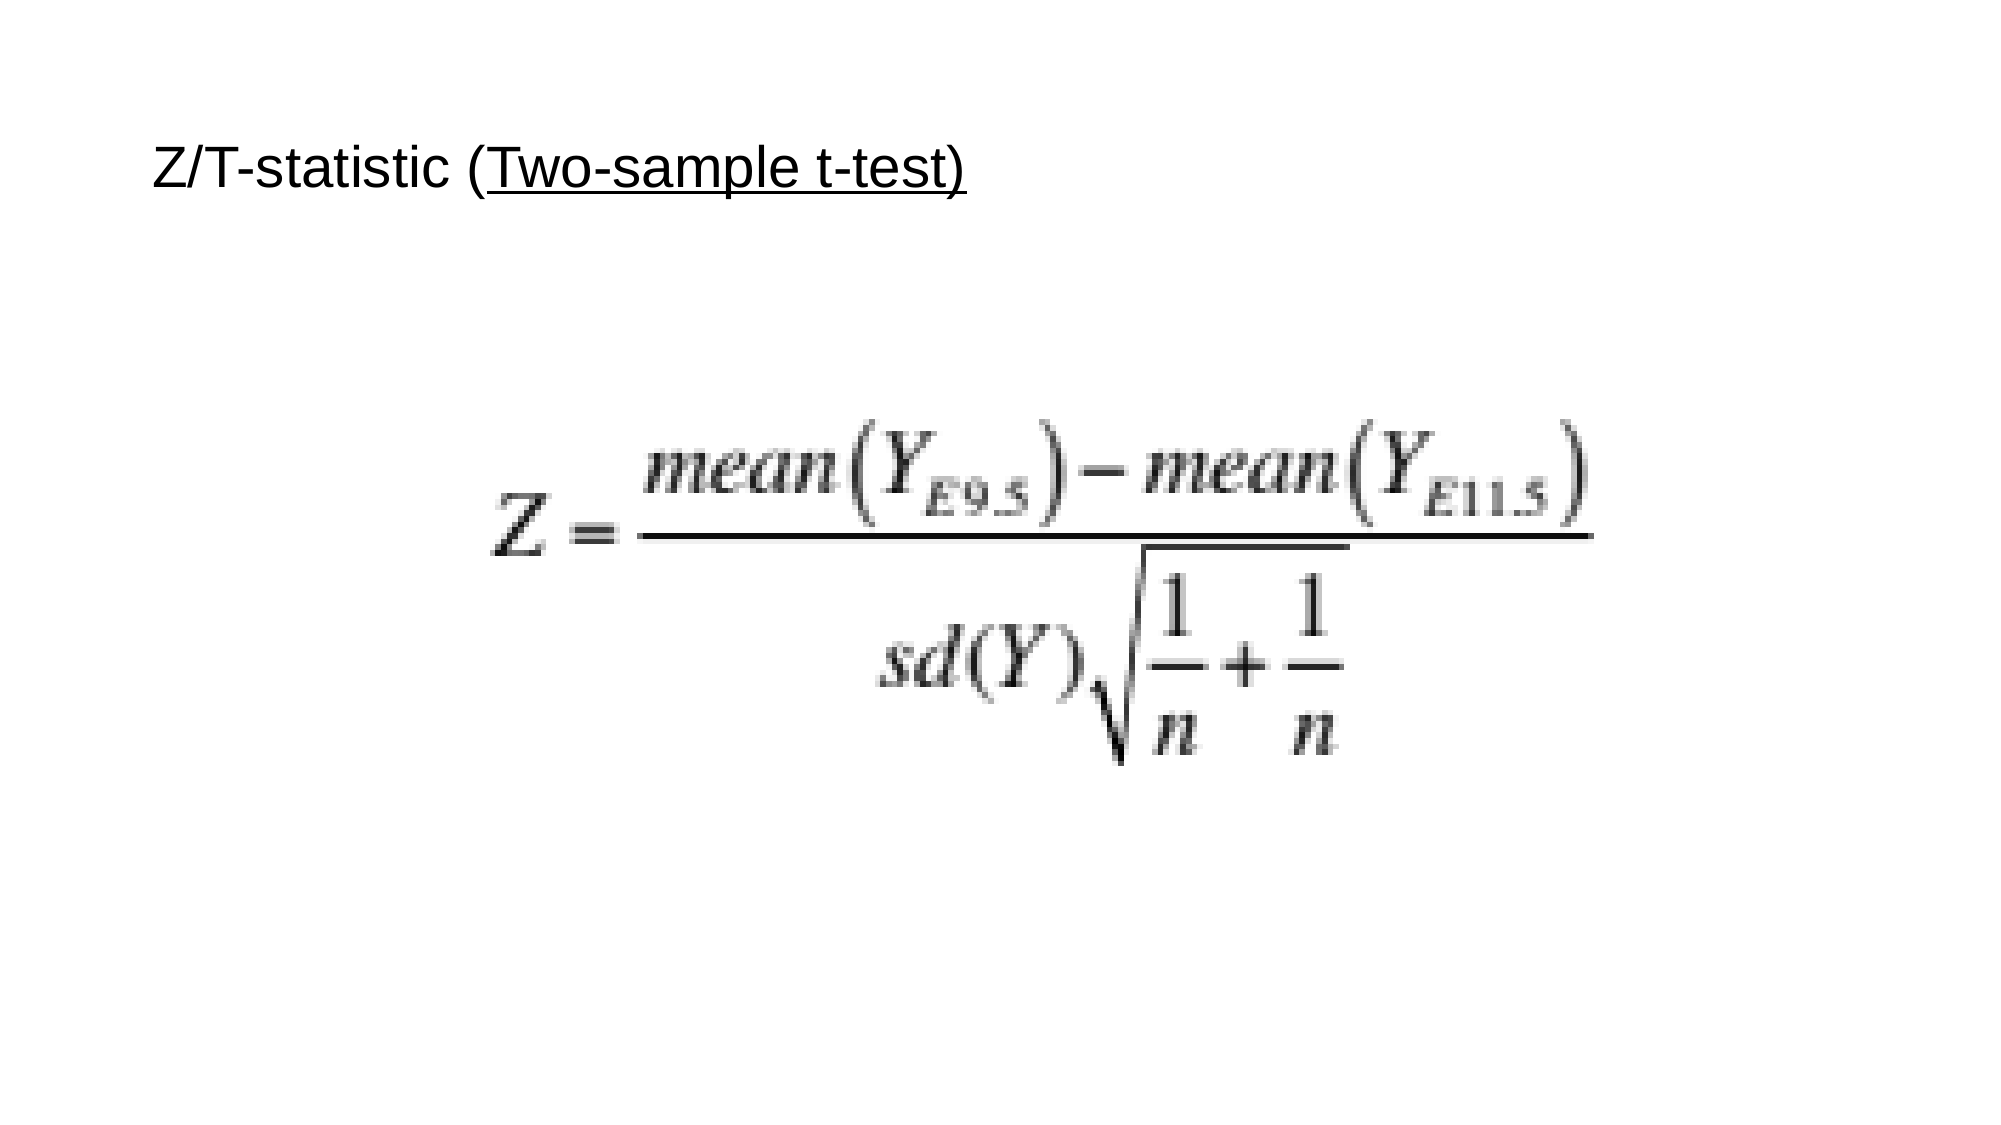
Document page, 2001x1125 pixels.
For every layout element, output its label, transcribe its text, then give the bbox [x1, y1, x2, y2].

title Z/T-statistic (Two-sample t-test) [137, 59, 1863, 278]
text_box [479, 397, 1600, 779]
